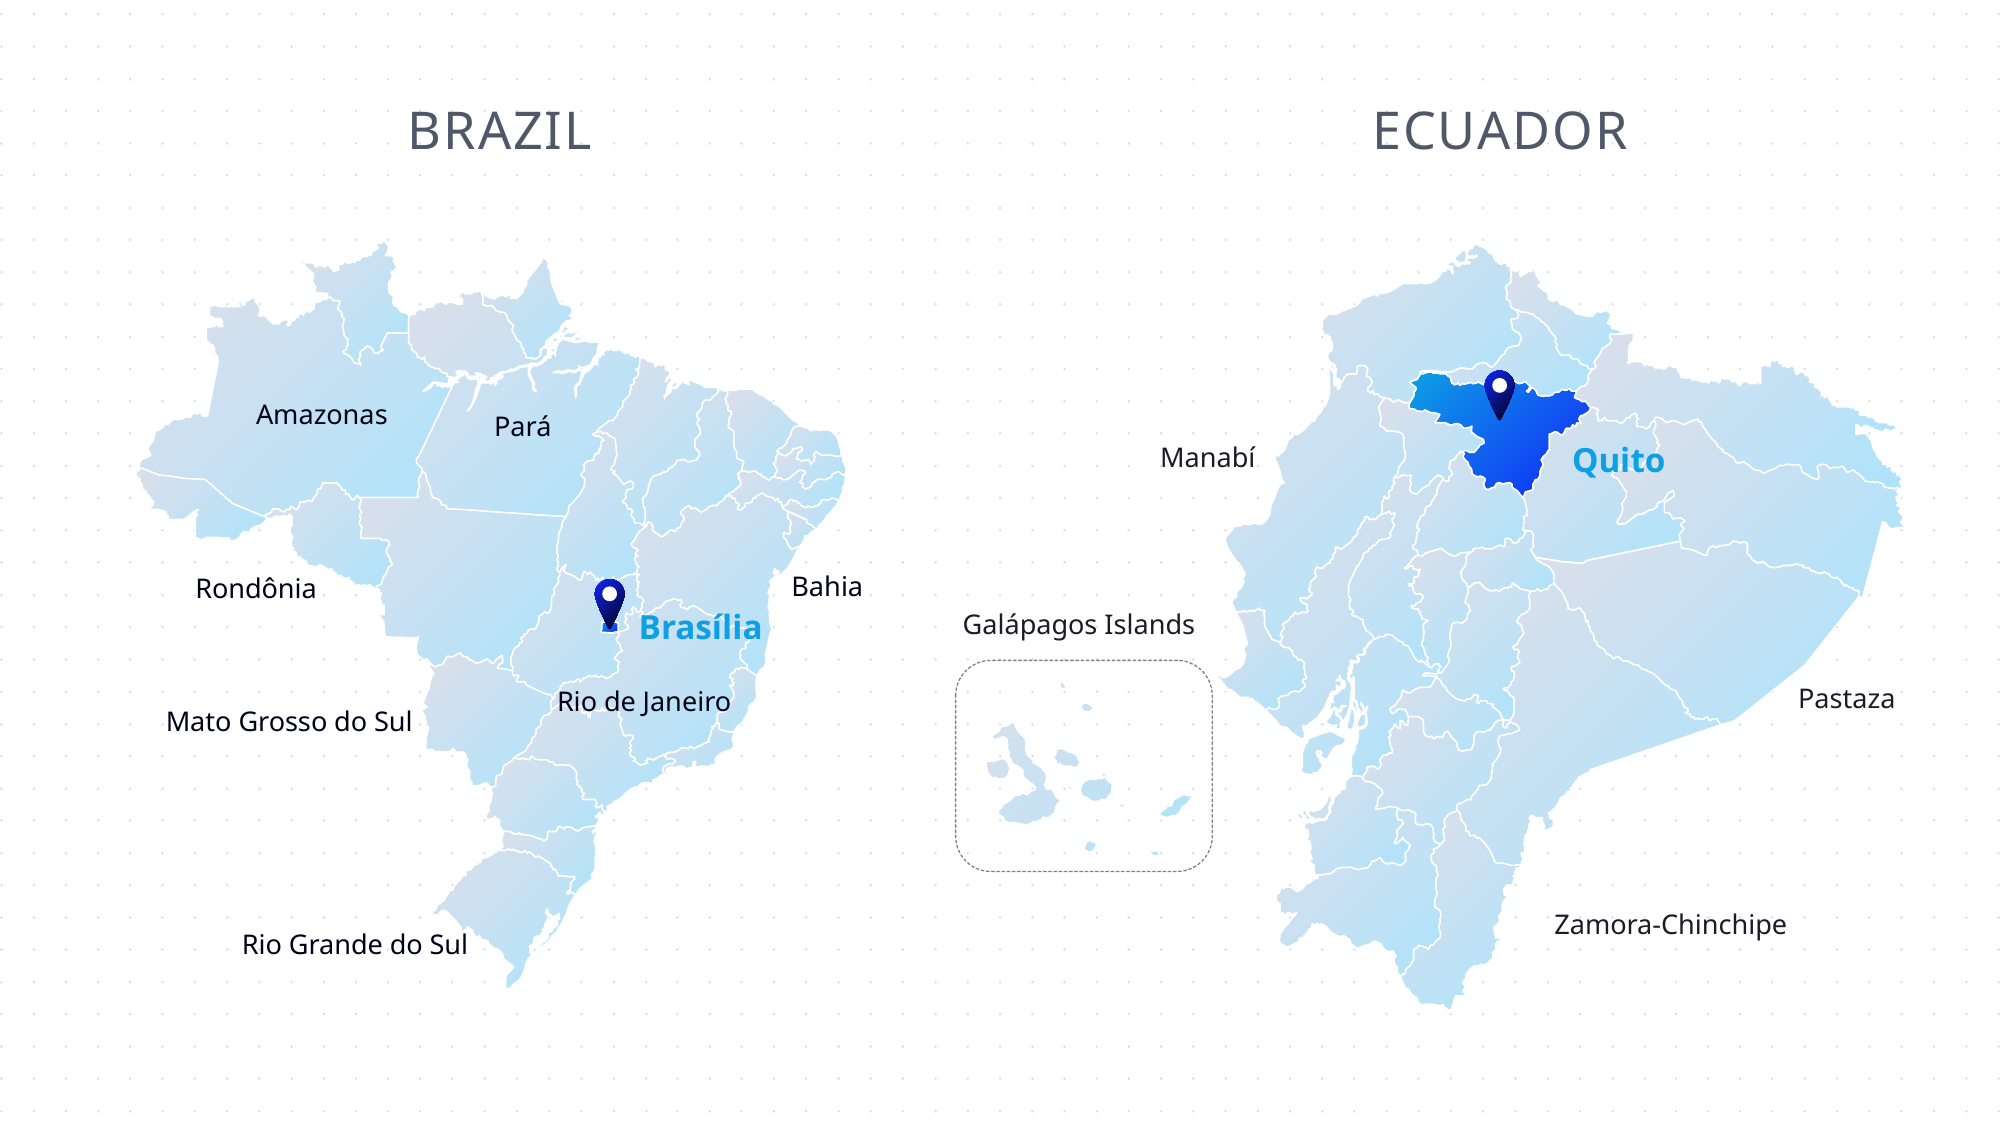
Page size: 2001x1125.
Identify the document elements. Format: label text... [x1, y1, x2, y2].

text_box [157, 397, 868, 961]
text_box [985, 242, 1908, 1011]
text_box BRAZIL [252, 89, 747, 167]
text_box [1484, 370, 1515, 421]
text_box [134, 241, 847, 990]
text_box ECUADOR [1280, 89, 1720, 167]
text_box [955, 438, 1901, 941]
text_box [594, 578, 625, 630]
